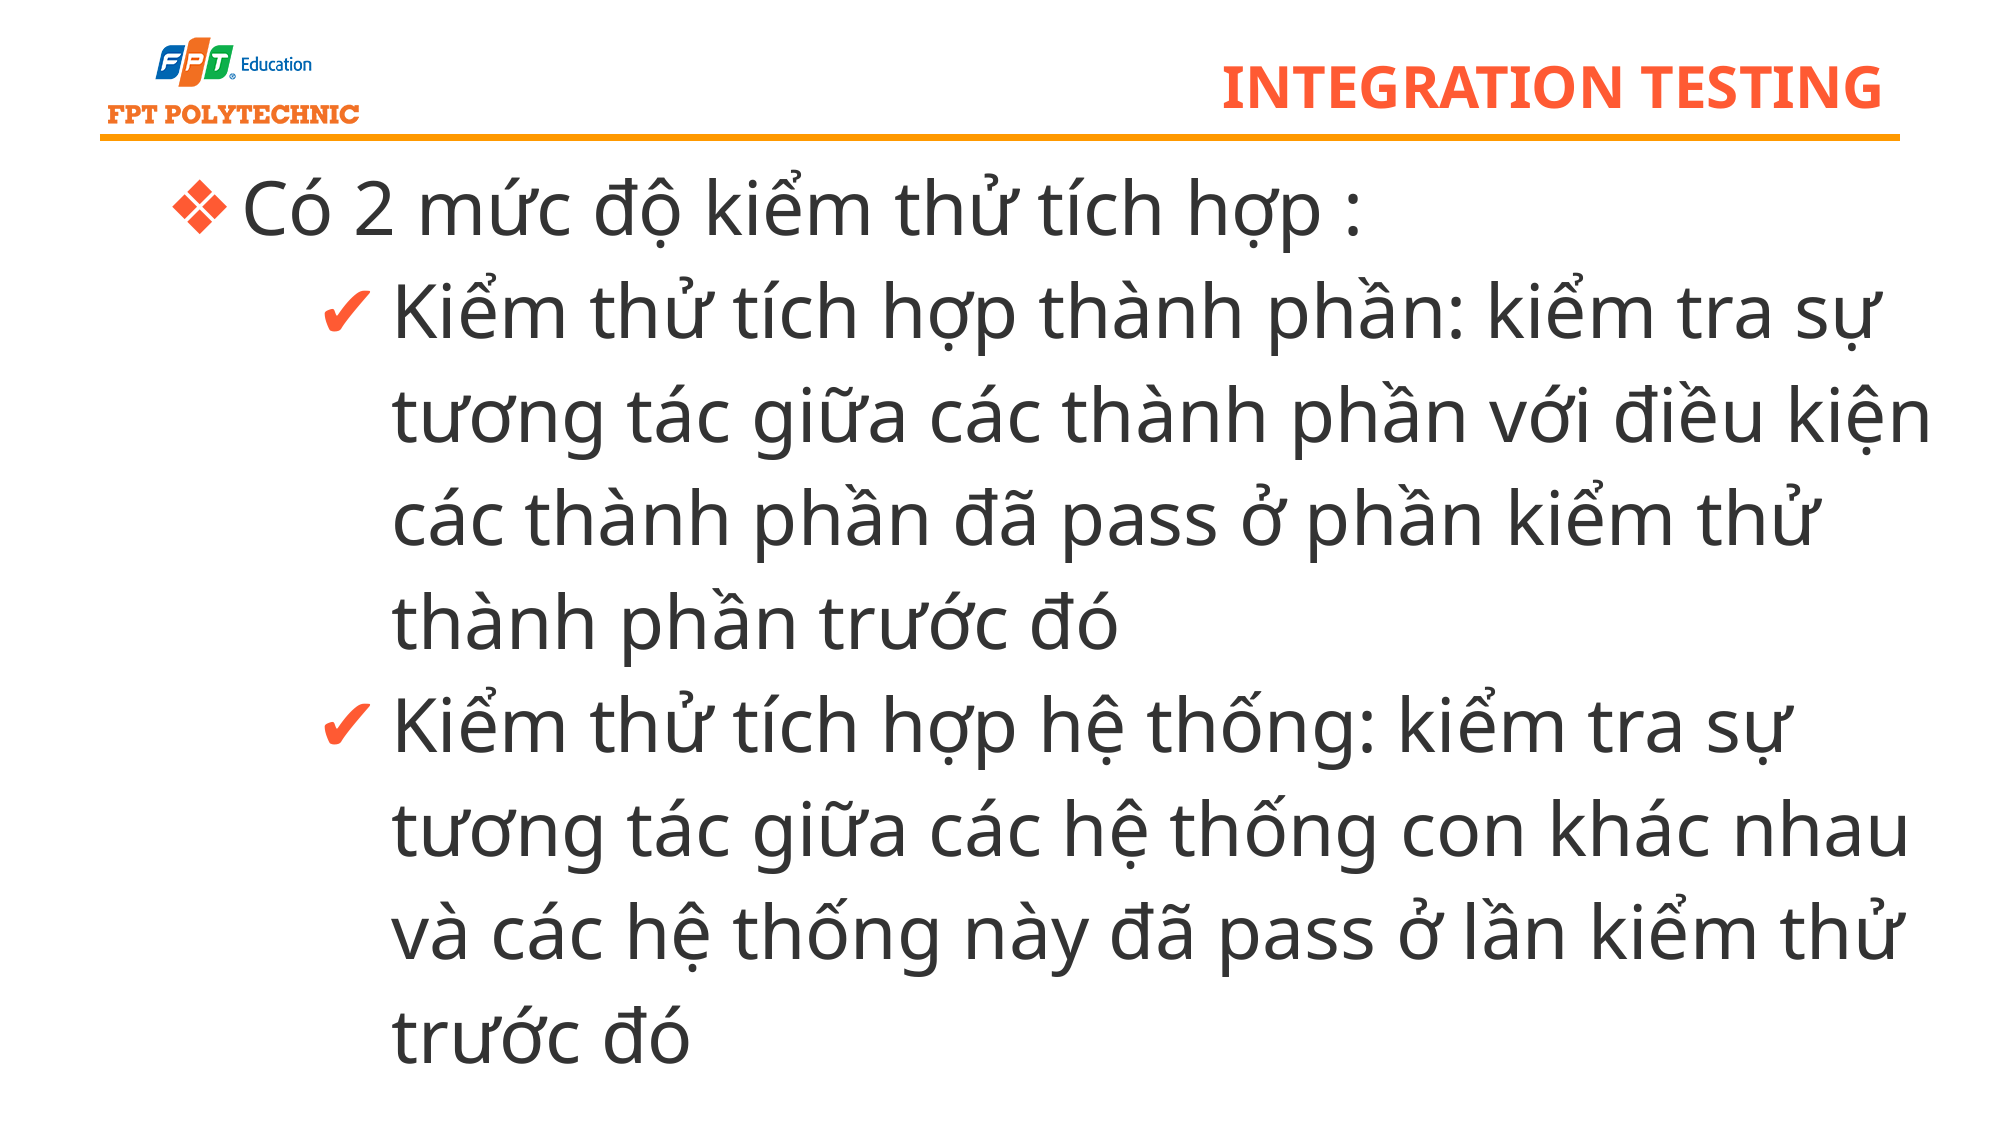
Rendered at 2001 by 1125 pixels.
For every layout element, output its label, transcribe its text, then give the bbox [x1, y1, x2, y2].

text_box Có 2 mức độ kiểm thử tích hợp : Kiểm thử tích hợp thành phần: kiểm tra sự tương tác giữa các thành phần với điều kiện các thành phần đã pass ở phần kiểm thử thành phần trước đó Kiểm thử tích hợp hệ thống: kiểm tra sự tương tác giữa các hệ thống con khác nhau và các hệ thống này đã pass ở lần kiểm thử trước đó [76, 139, 1961, 1125]
title integration testing [366, 45, 1900, 125]
picture [99, 25, 367, 134]
